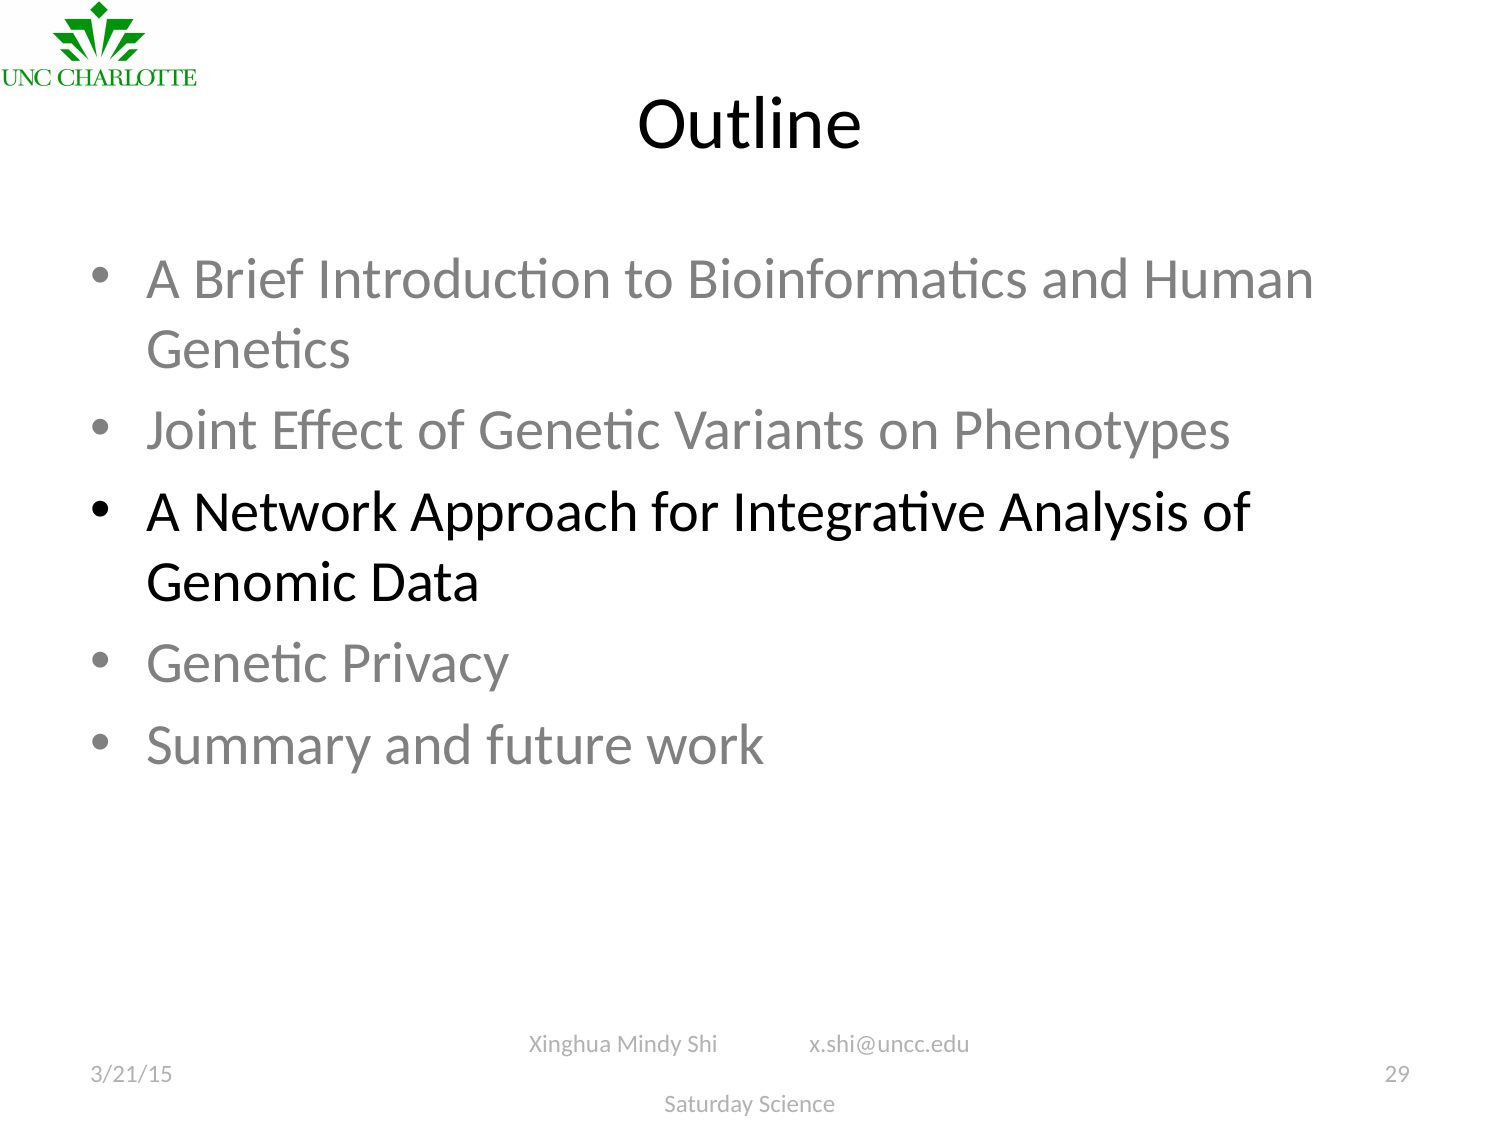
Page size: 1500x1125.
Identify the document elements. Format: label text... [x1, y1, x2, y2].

picture [0, 0, 201, 90]
footer Xinghua Mindy Shi x.shi@uncc.edu Saturday Science [512, 1042, 988, 1103]
title Outline [156, 24, 1344, 213]
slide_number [75, 1042, 425, 1103]
list A Brief Introduction to Bioinformatics and Human Genetics Joint Effect of Genetic Variants on Phenotypes A Network Approach for Integrative Analysis of Genomic Data Genetic Privacy Summary and future work [75, 232, 1463, 975]
slide_number 29 [1074, 1042, 1425, 1103]
